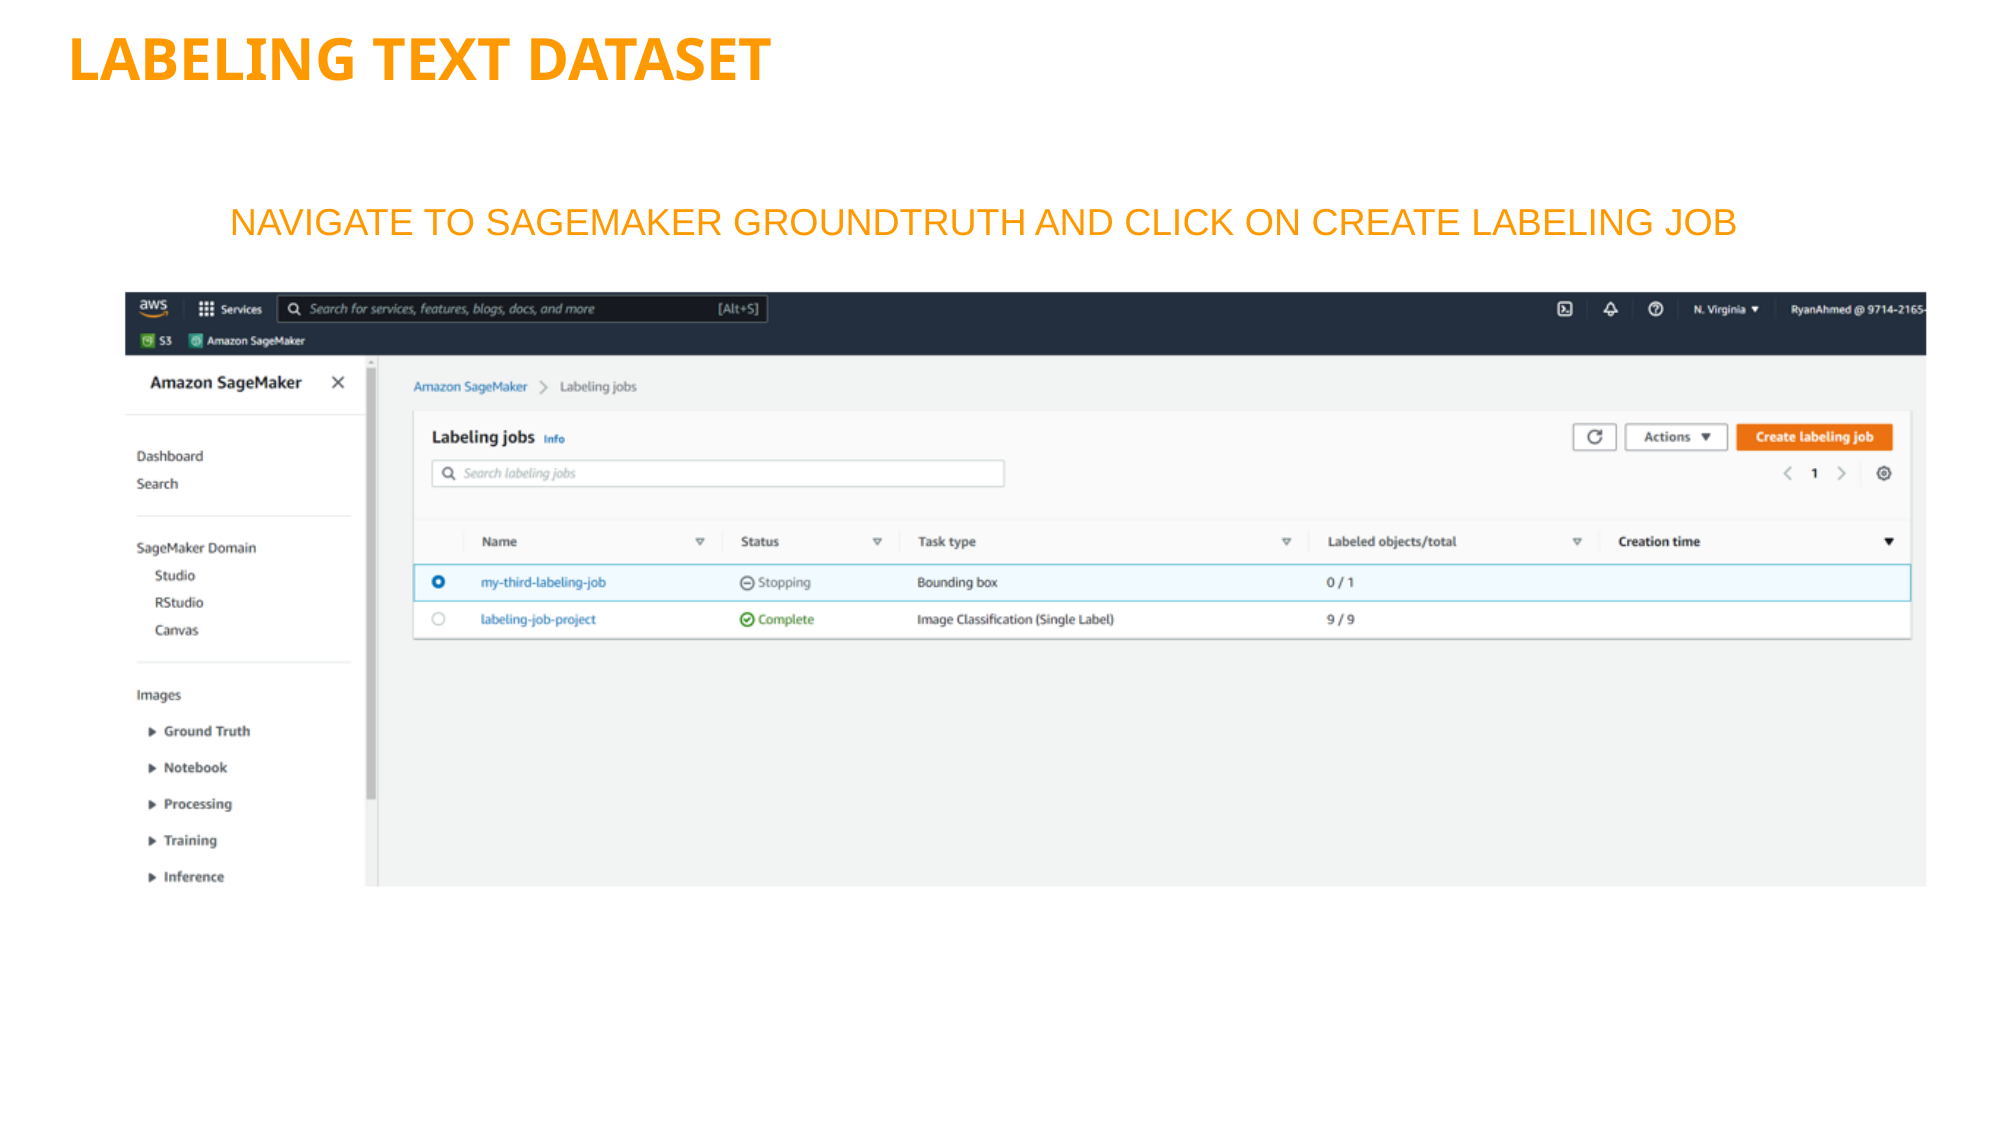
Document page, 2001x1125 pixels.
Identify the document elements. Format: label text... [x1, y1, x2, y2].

text_box LABELING TEXT DATASET [52, 14, 1786, 100]
picture [80, 263, 1944, 994]
text_box NAVIGATE TO SAGEMAKER GROUNDTRUTH AND CLICK ON CREATE LABELING JOB [215, 190, 1755, 251]
